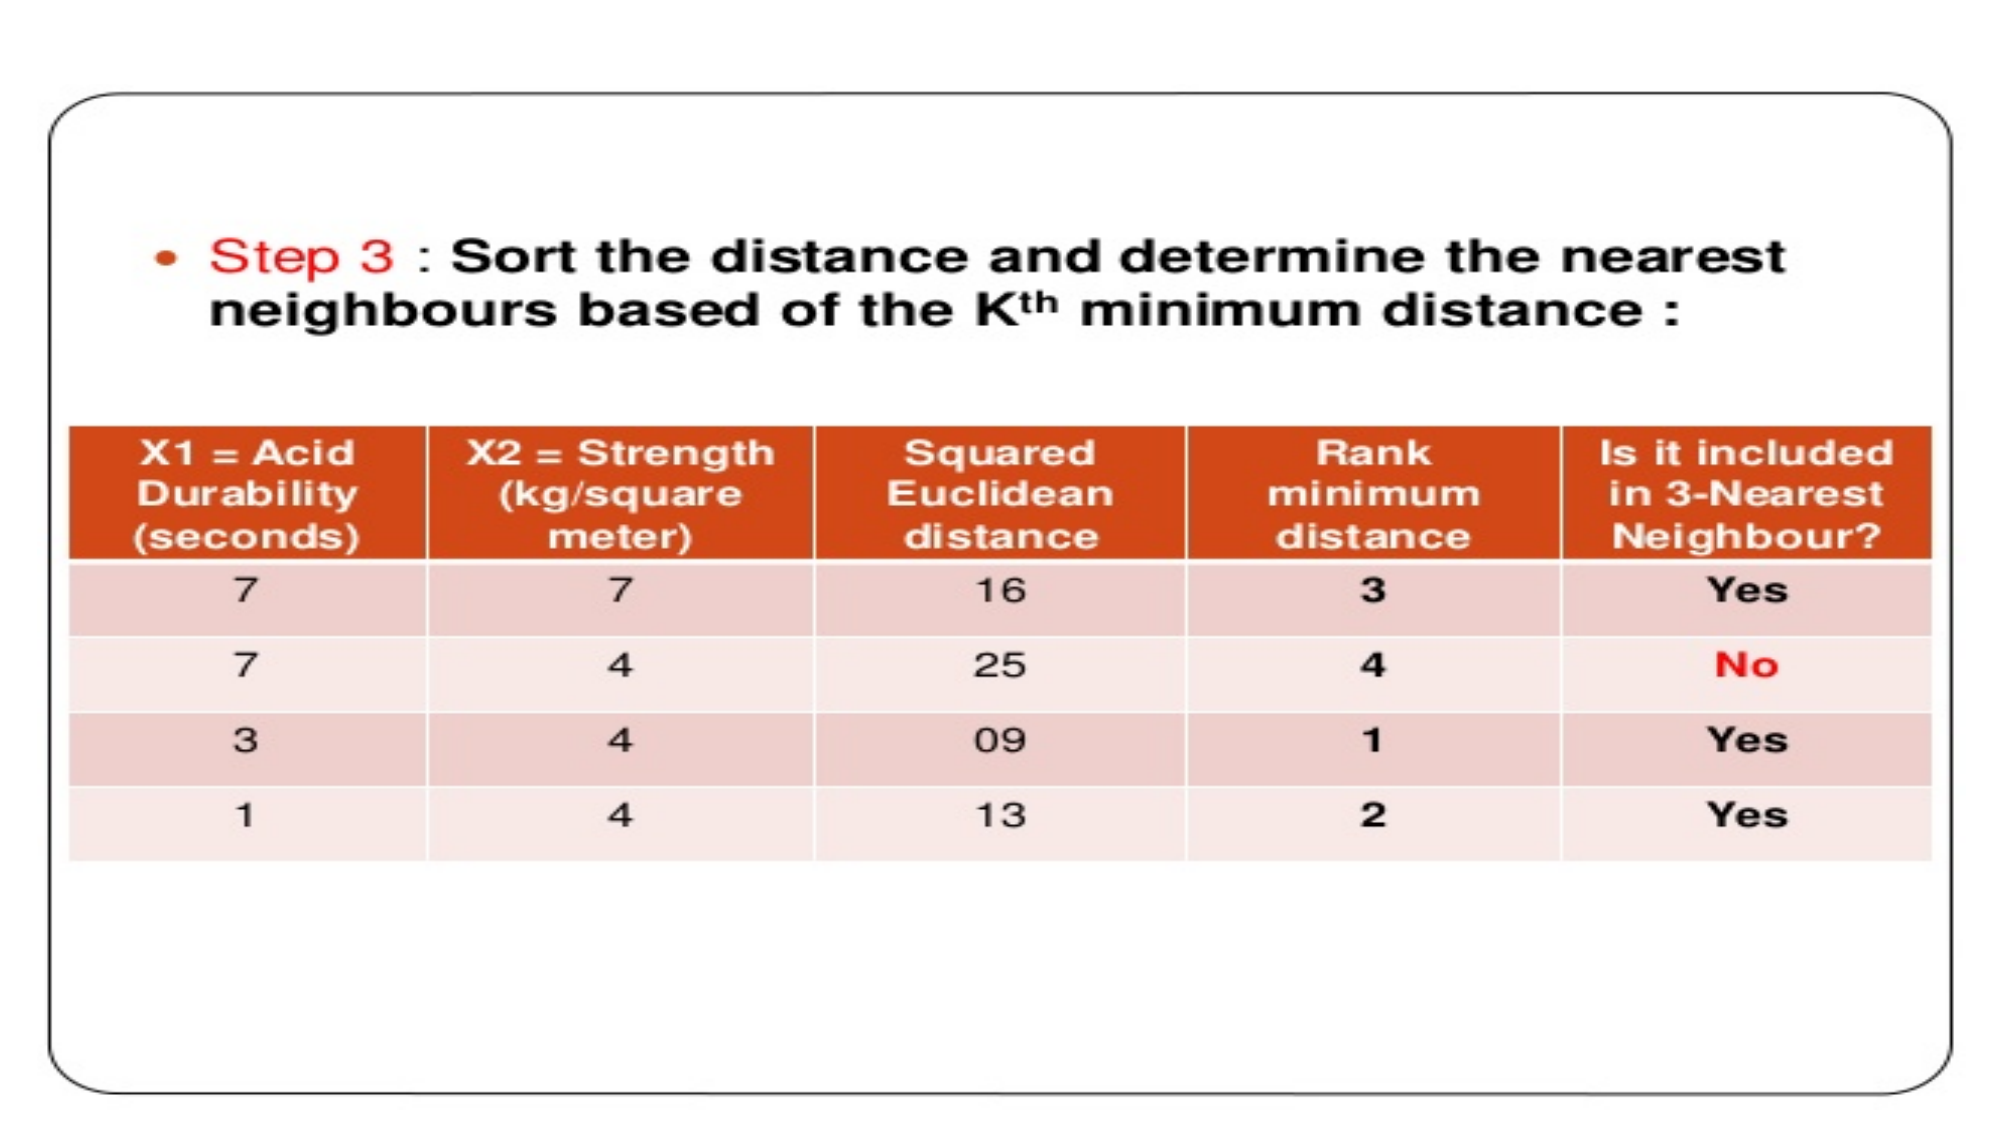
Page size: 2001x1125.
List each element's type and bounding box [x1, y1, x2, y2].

list [37, 84, 1966, 1110]
